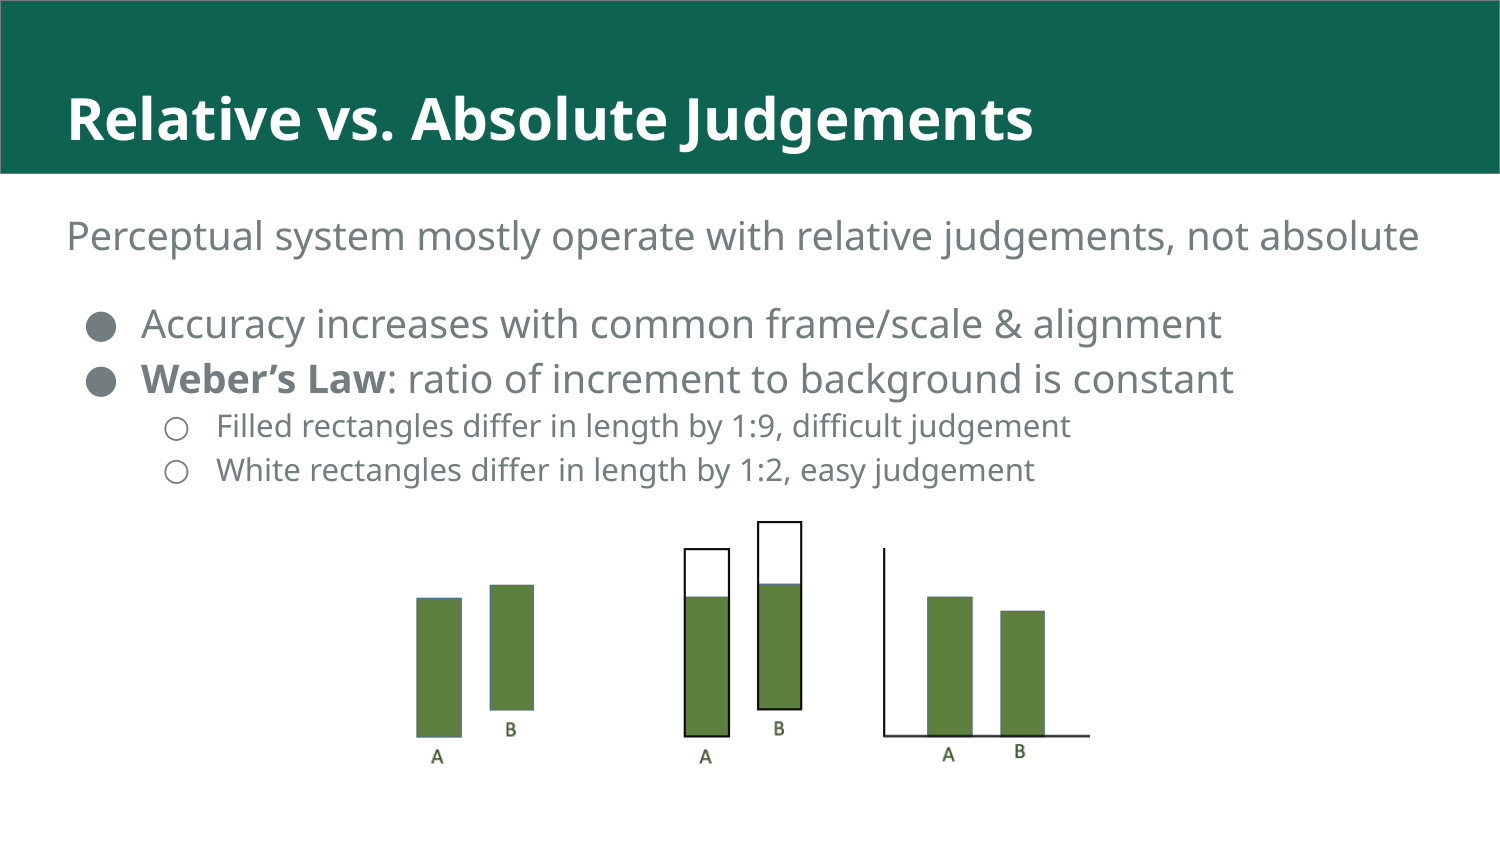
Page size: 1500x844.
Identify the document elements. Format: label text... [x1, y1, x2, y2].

picture [409, 521, 1091, 783]
title Relative vs. Absolute Judgements [51, 72, 1449, 167]
list Perceptual system mostly operate with relative judgements, not absolute Accuracy increases with common frame/scale & alignment Weber’s Law: ratio of increment to background is constant Filled rectangles differ in length by 1:9, difficult judgement White rectangles differ in length by 1:2, easy judgement [51, 189, 1449, 750]
